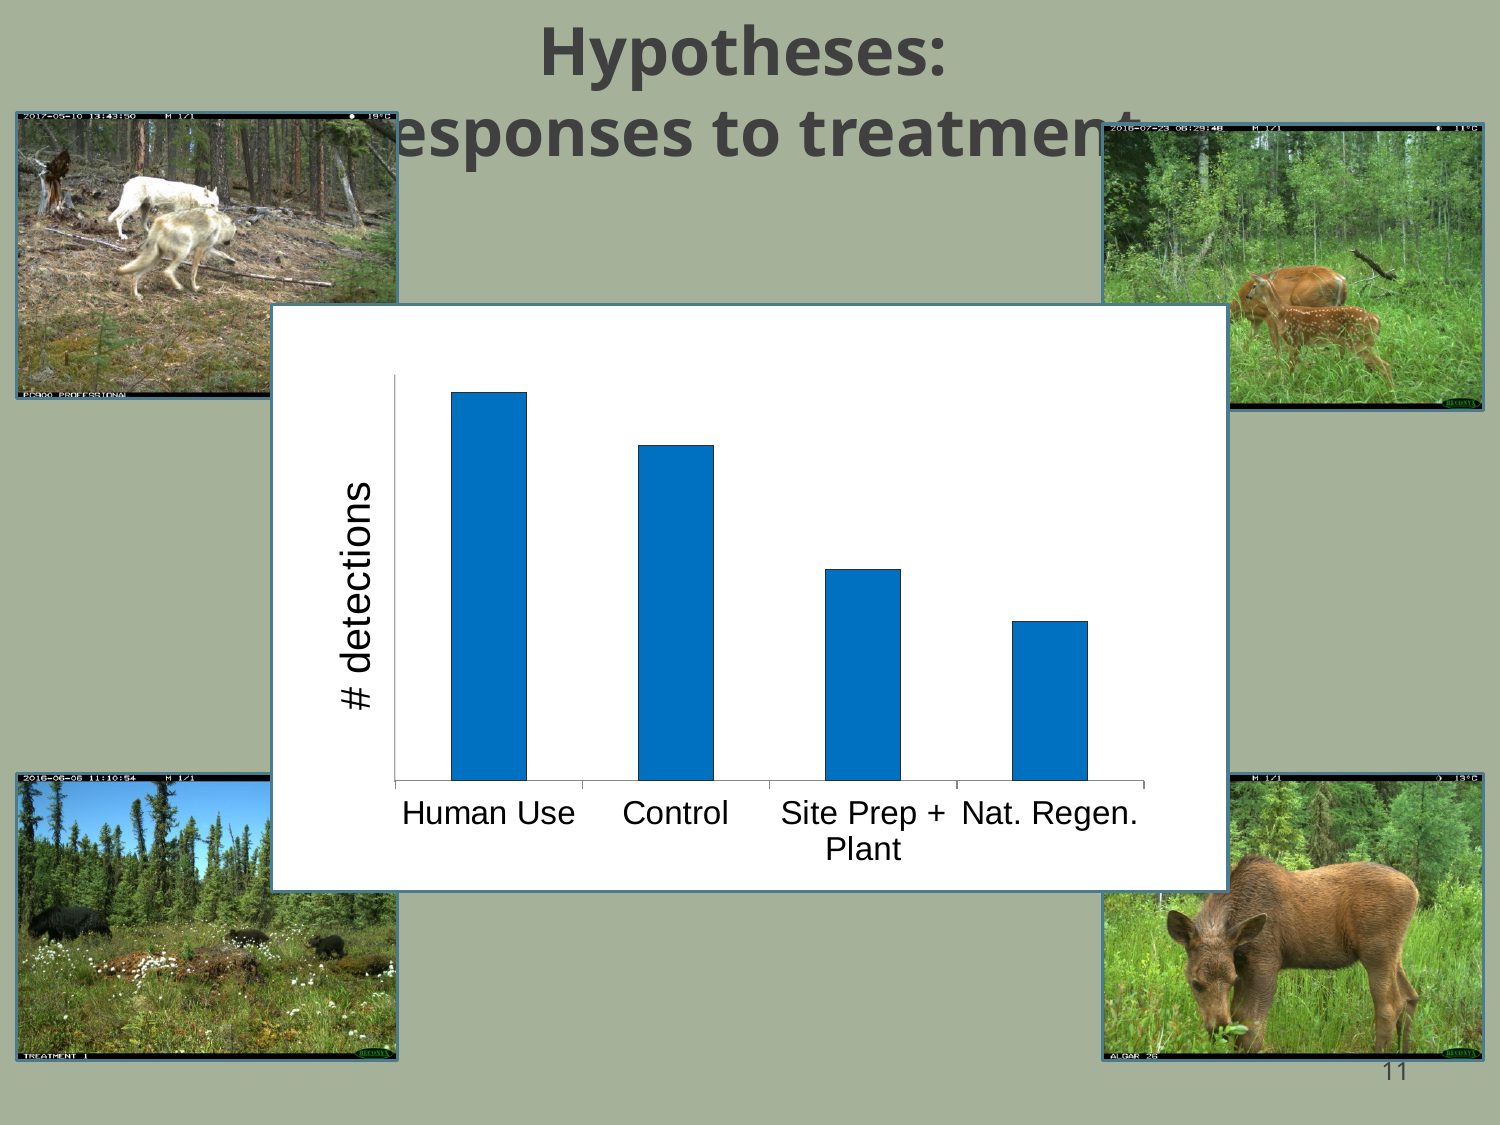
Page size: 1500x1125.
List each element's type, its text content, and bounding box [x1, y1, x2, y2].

picture [1104, 774, 1483, 1059]
picture [17, 774, 396, 1059]
chart [270, 302, 1230, 894]
title Hypotheses: responses to treatment [76, 0, 1427, 183]
picture [1104, 125, 1483, 410]
slide_number 11 [1074, 1042, 1425, 1103]
picture [17, 113, 396, 398]
